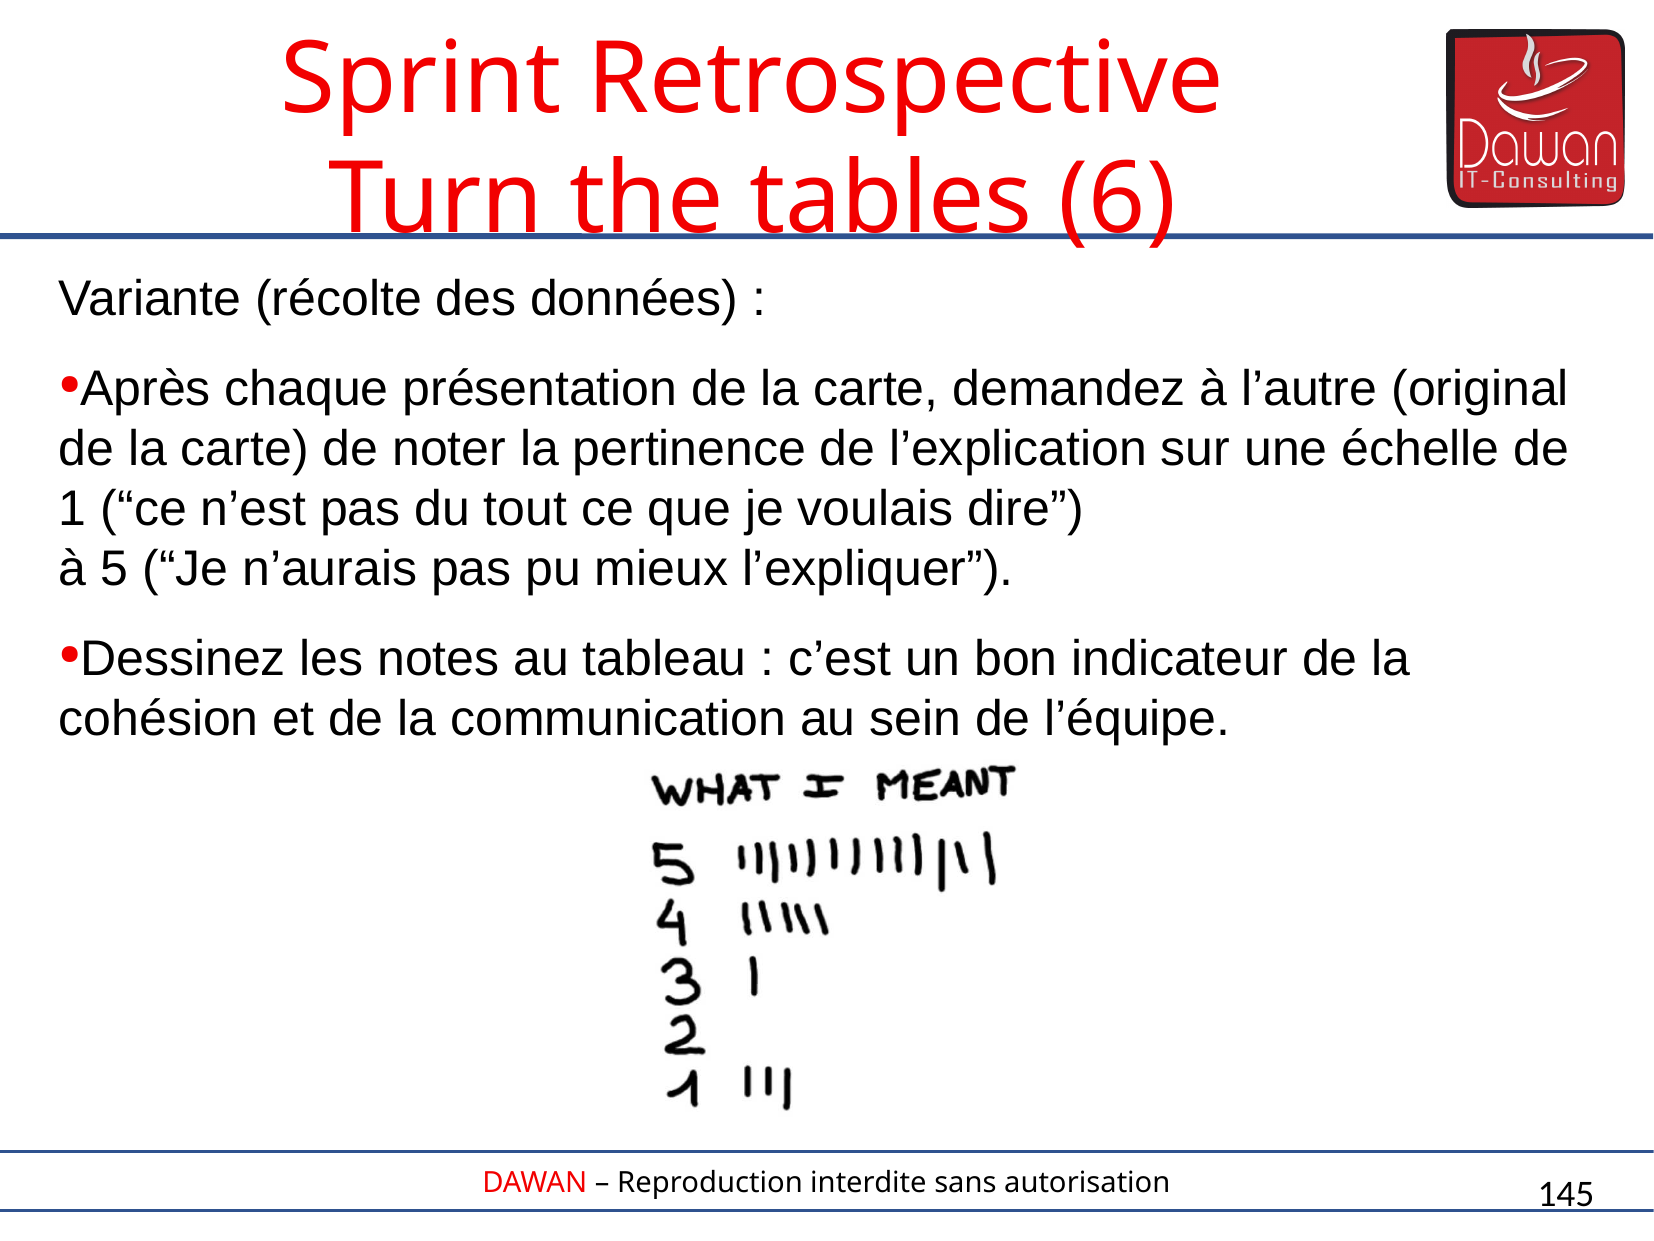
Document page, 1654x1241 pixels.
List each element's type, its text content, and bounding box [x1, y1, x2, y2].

text_box 145 [1535, 1169, 1595, 1233]
picture [1447, 29, 1625, 208]
picture [639, 754, 1023, 1119]
title Sprint Retrospective Turn the tables (6) [59, 16, 1447, 250]
list Variante (récolte des données) : Après chaque présentation de la carte, demandez à l’autre (original de la carte) de noter la pertinence de l’explication sur une échelle de 1 (“ce n’est pas du tout ce que je voulais dire”) à 5 (“Je n’aurais pas pu mieux l’expliquer”). Dessinez les notes au tableau : c’est un bon indicateur de la cohésion et de la communication au sein de l’équipe. [59, 265, 1595, 1109]
